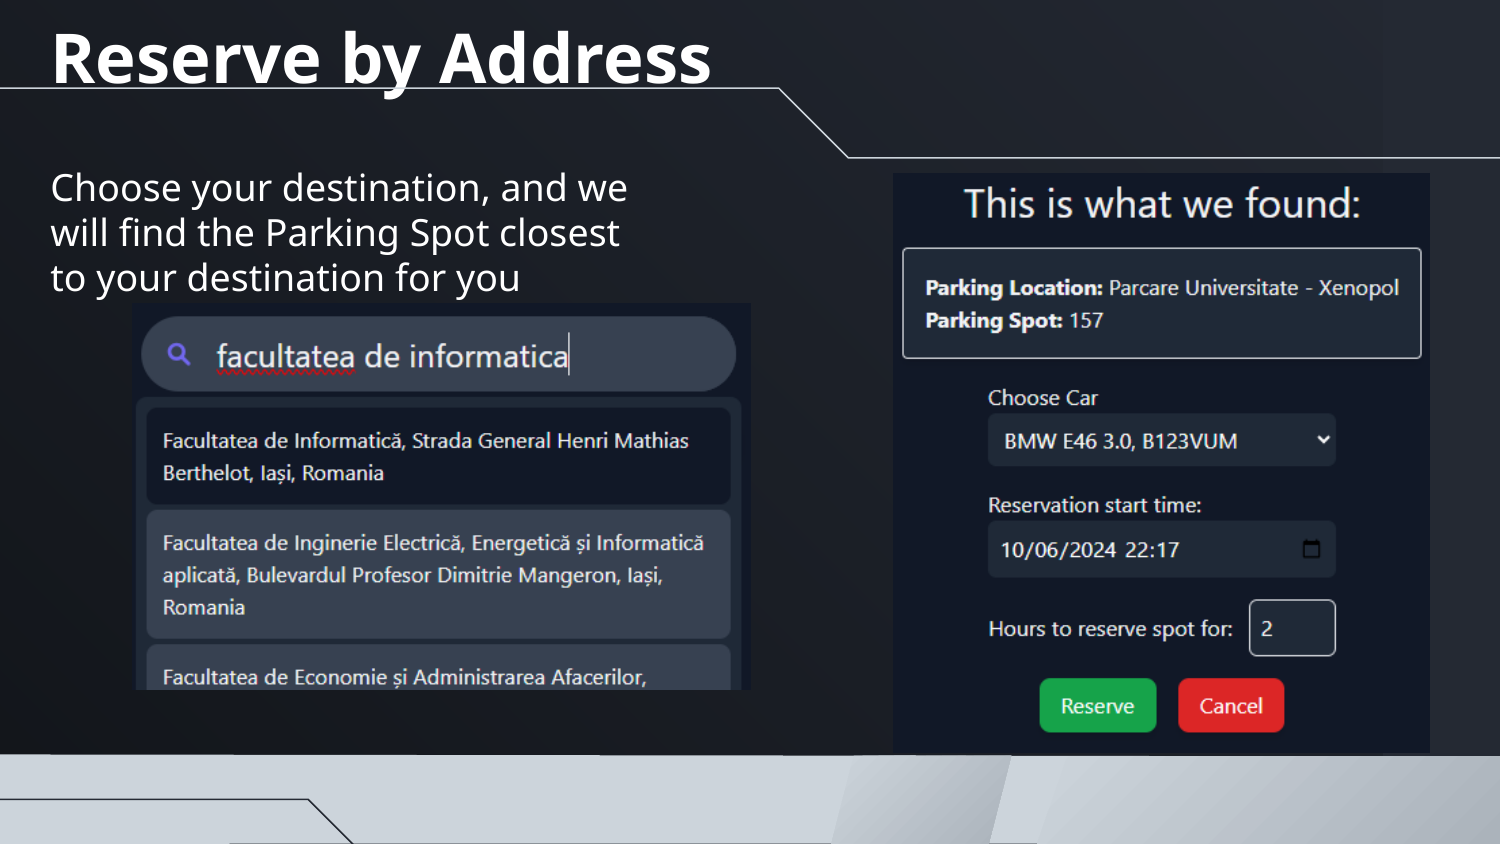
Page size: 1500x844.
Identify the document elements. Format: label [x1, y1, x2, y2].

picture [132, 303, 751, 690]
text_box [0, 0, 1500, 844]
picture [893, 173, 1431, 753]
